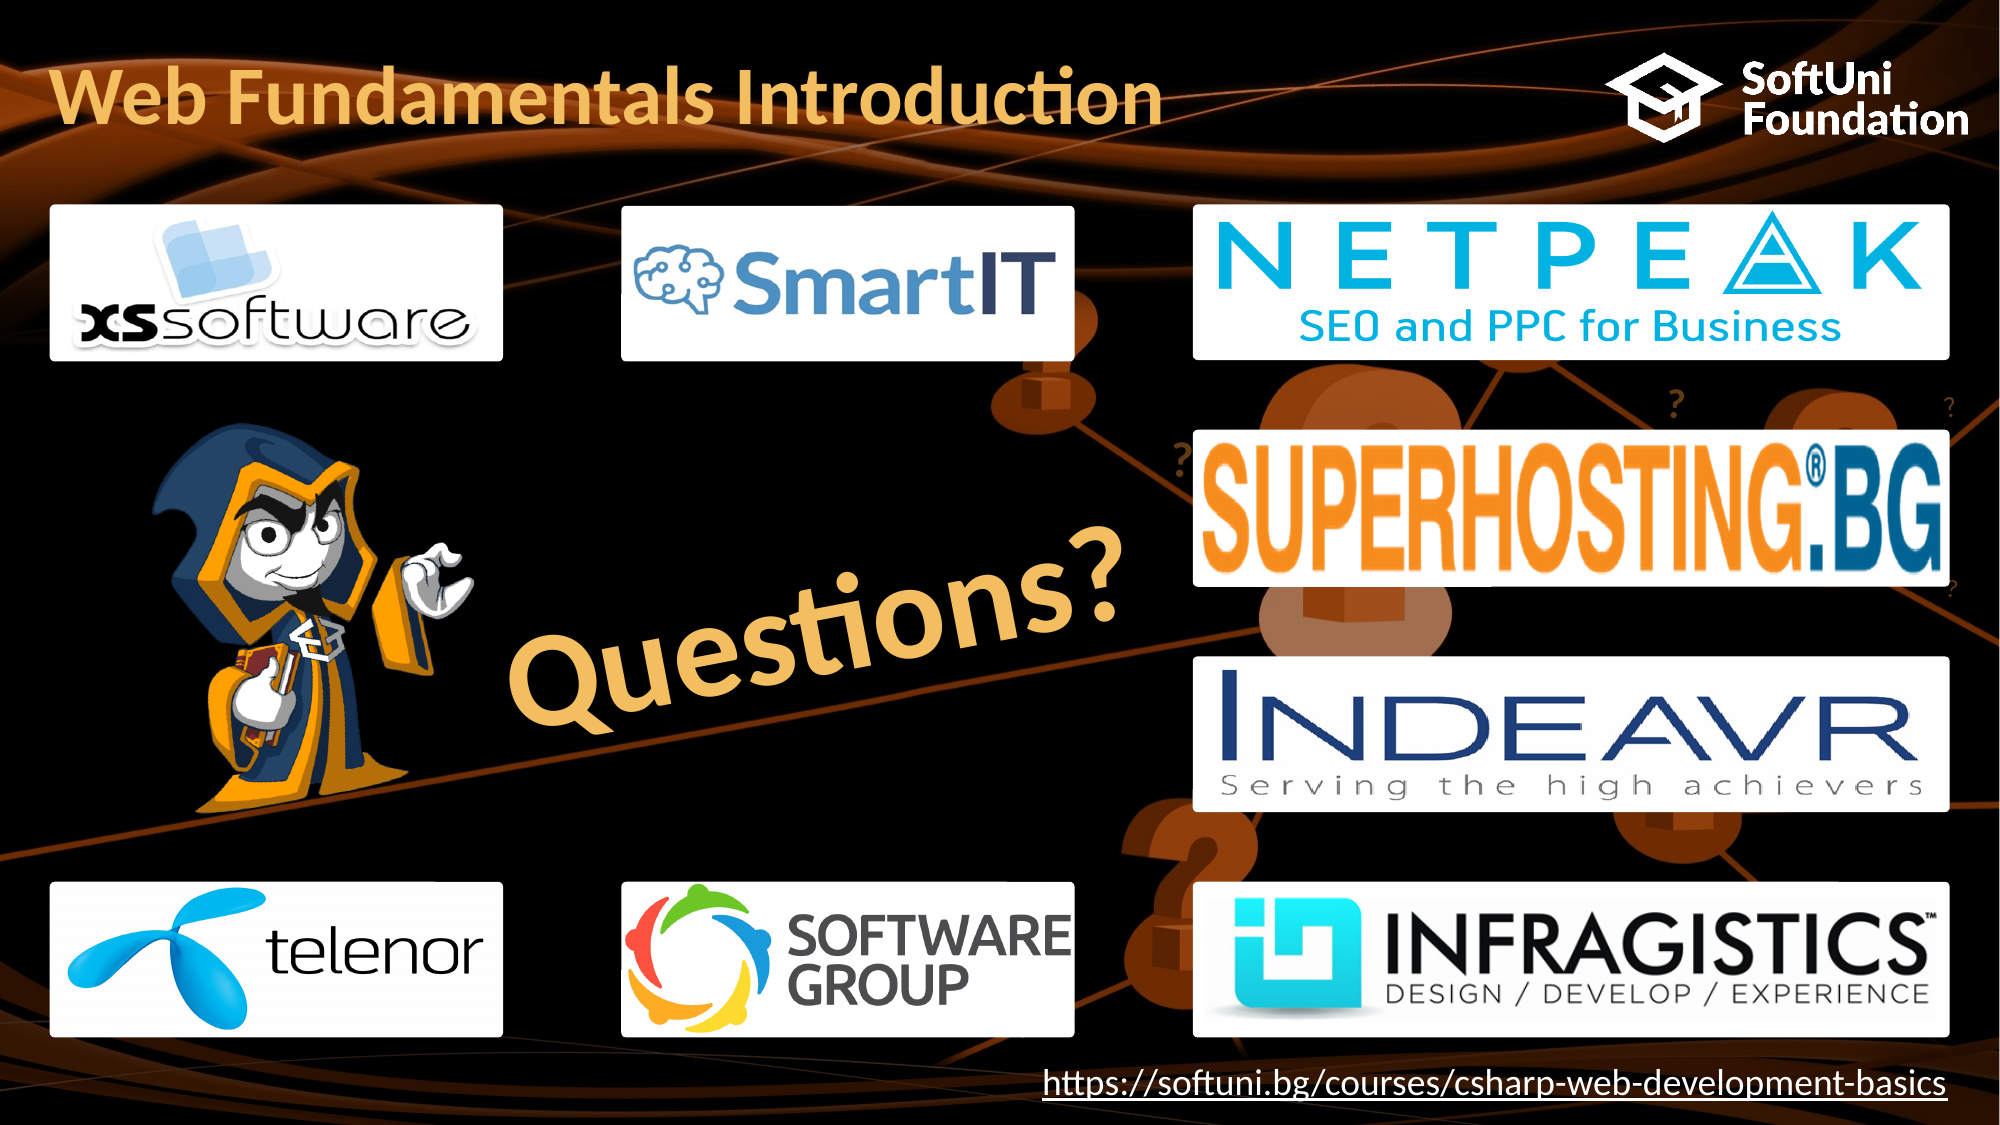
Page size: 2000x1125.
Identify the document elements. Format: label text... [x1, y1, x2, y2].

picture [0, 0, 2000, 1125]
list https://softuni.bg/courses/csharp-web-development-basics [250, 1050, 1971, 1108]
title Web Fundamentals Introduction [30, 6, 1602, 189]
